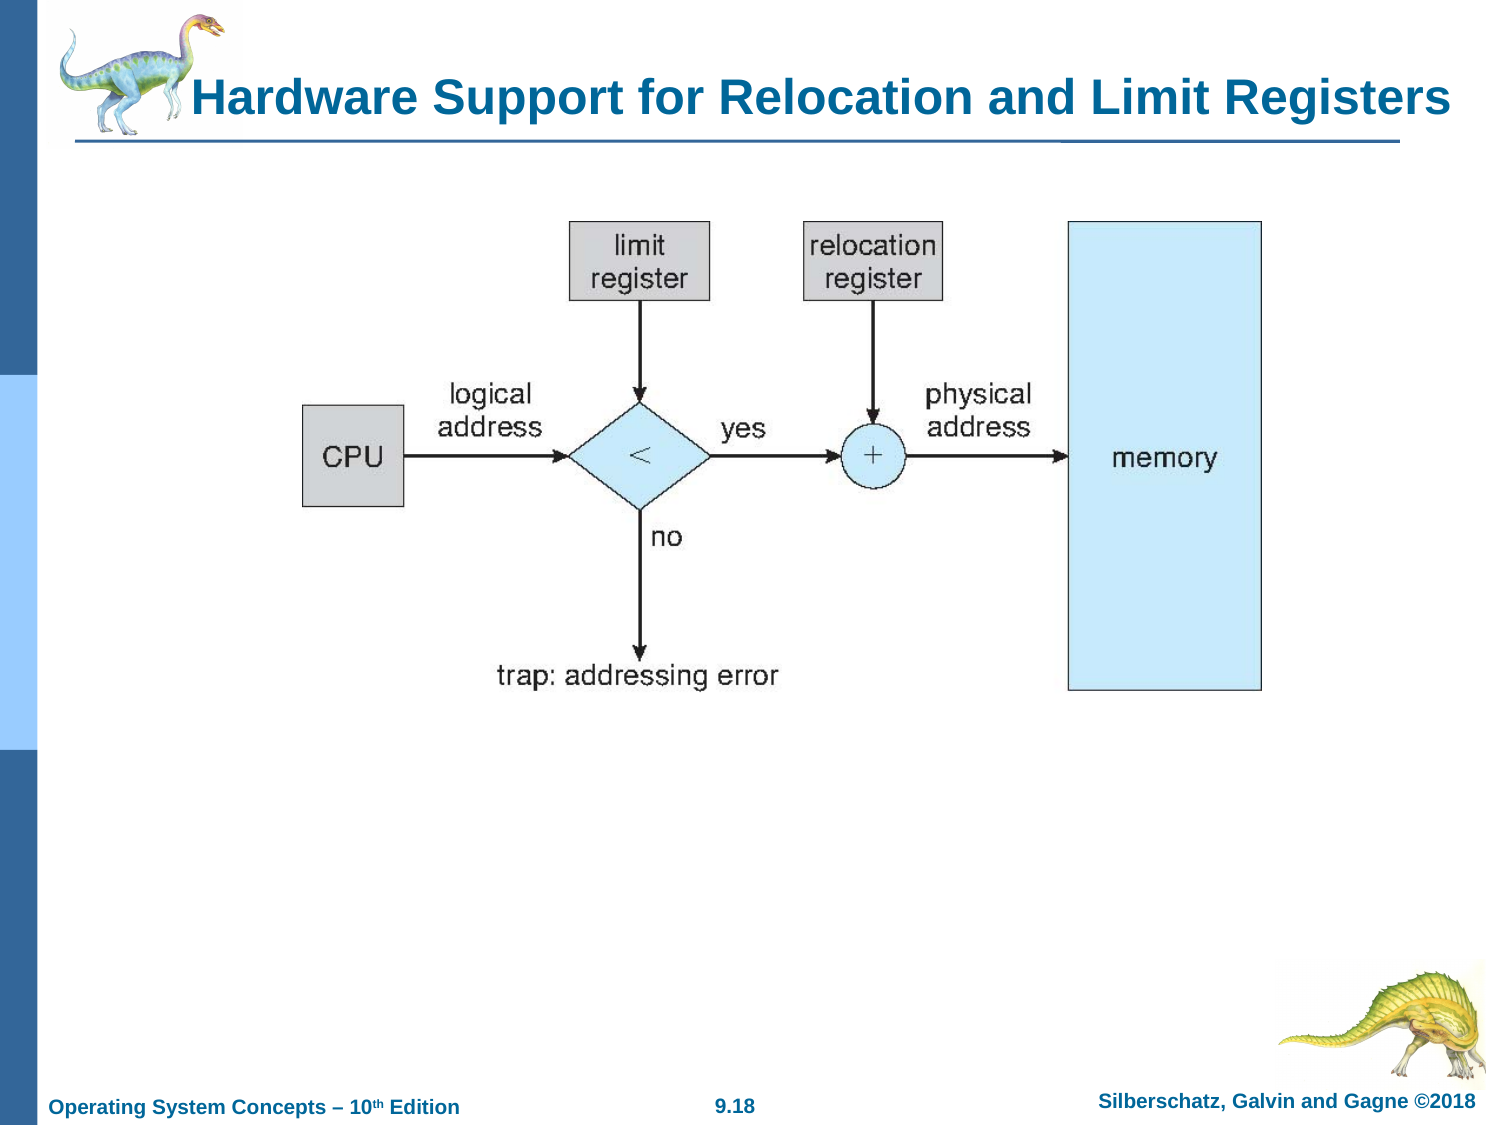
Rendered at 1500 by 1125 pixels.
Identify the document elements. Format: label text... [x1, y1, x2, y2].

picture [302, 220, 1262, 698]
picture [1275, 959, 1486, 1090]
picture [46, 0, 243, 149]
title Hardware Support for Relocation and Limit Registers [129, 38, 1500, 133]
